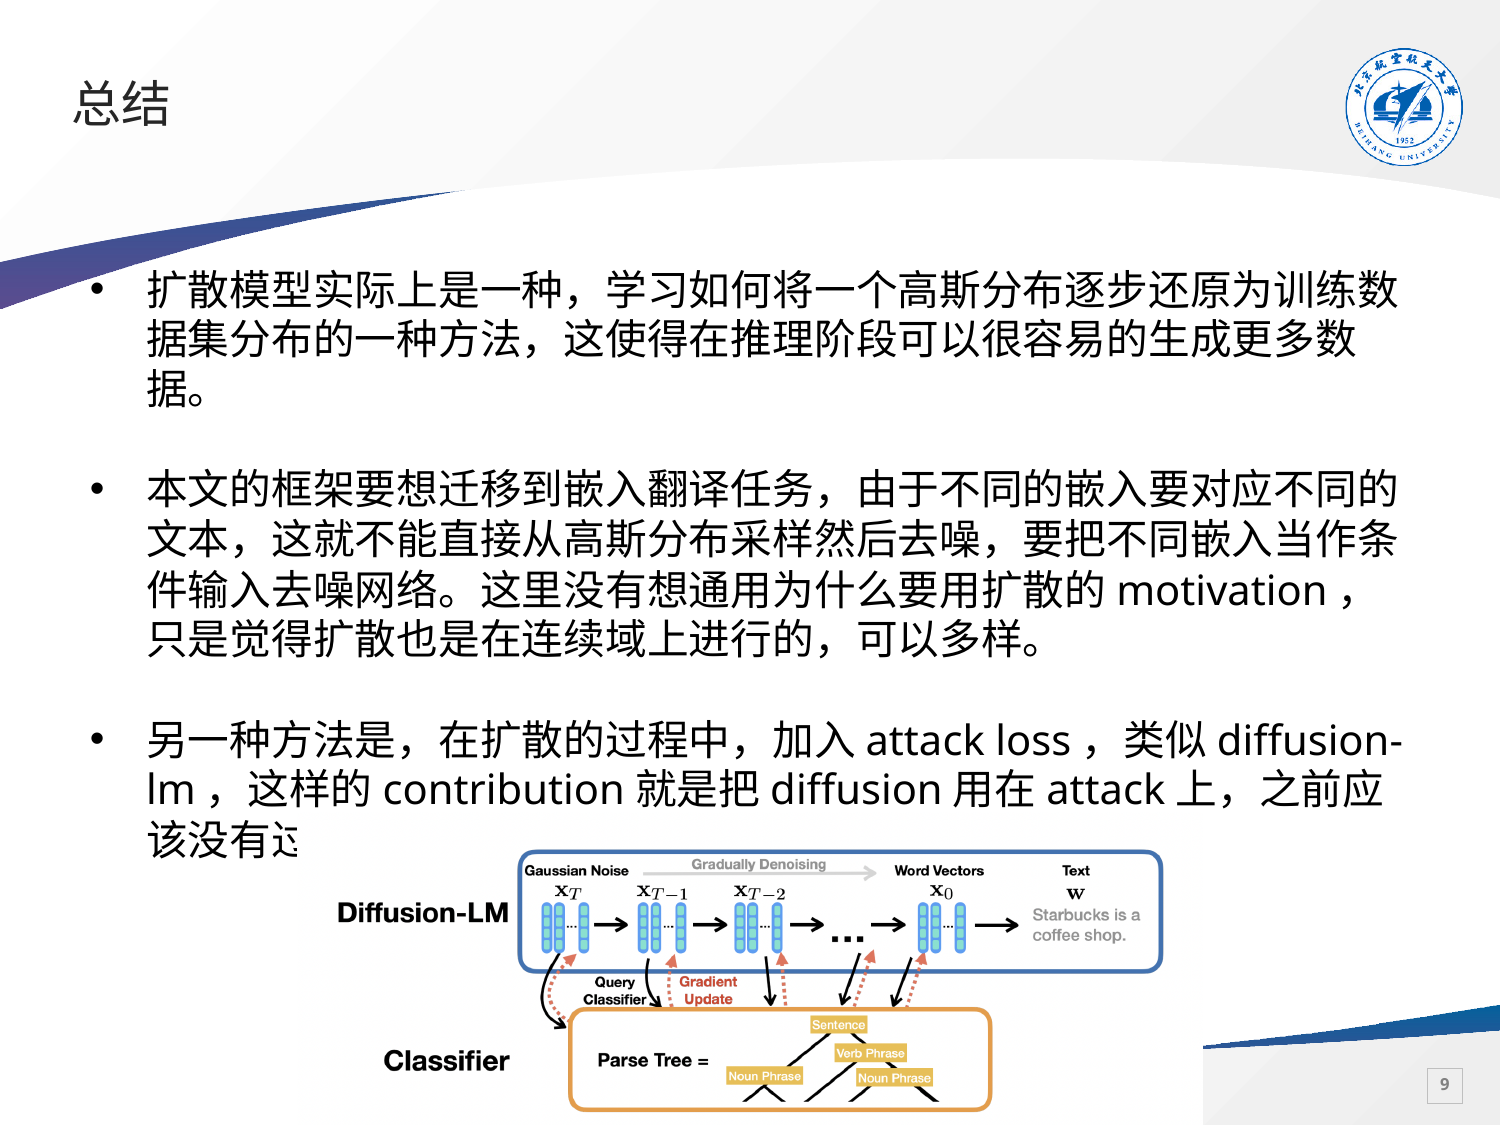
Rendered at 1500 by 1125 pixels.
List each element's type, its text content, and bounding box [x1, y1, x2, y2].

text_box 扩散模型实际上是一种，学习如何将一个高斯分布逐步还原为训练数据集分布的一种方法，这使得在推理阶段可以很容易的生成更多数据。 本文的框架要想迁移到嵌入翻译任务，由于不同的嵌入要对应不同的文本，这就不能直接从高斯分布采样然后去噪，要把不同嵌入当作条件输入去噪网络。这里没有想通用为什么要用扩散的motivation，只是觉得扩散也是在连续域上进行的，可以多样。 另一种方法是，在扩散的过程中，加入attack loss，类似diffusion-lm，这样的contribution就是把diffusion用在attack上，之前应该没有过，而且也保证多样。 [74, 255, 1425, 1010]
picture [1345, 48, 1468, 166]
title 总结 [59, 60, 1410, 149]
picture [297, 812, 1203, 1125]
